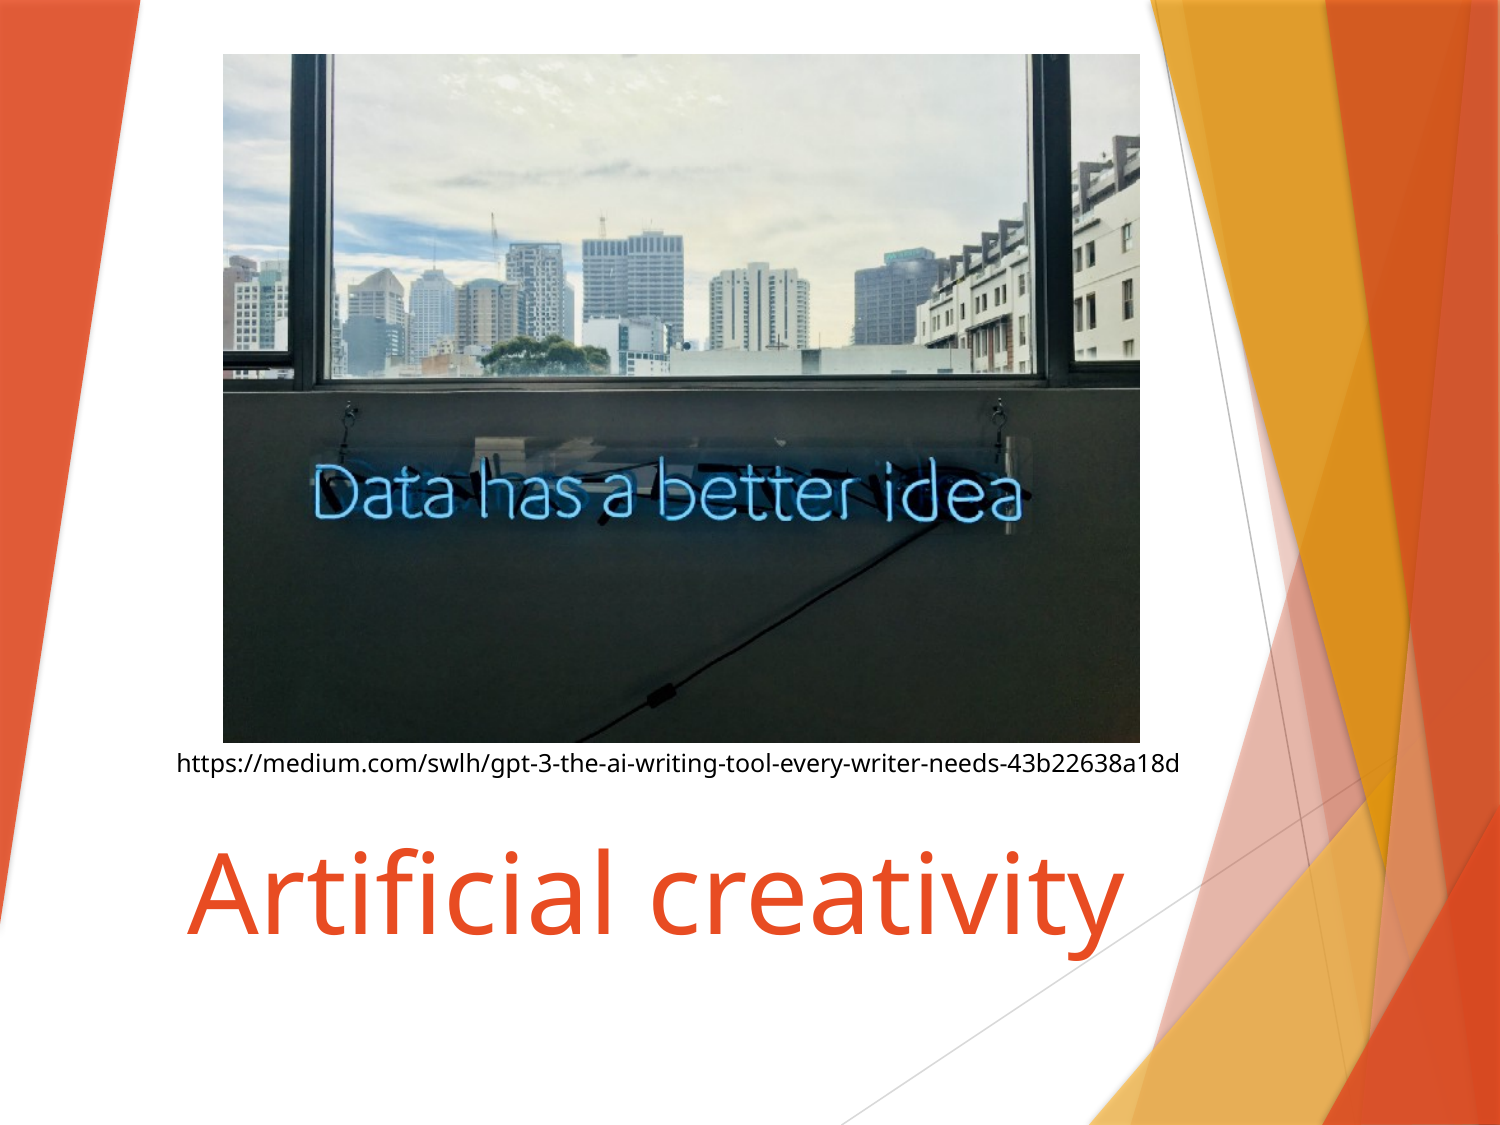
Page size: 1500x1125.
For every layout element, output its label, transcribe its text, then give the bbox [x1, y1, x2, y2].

title Artificial creativity [88, 694, 1142, 965]
text_box https://medium.com/swlh/gpt-3-the-ai-writing-tool-every-writer-needs-43b22638a18d [161, 739, 1197, 785]
picture [222, 53, 1141, 743]
